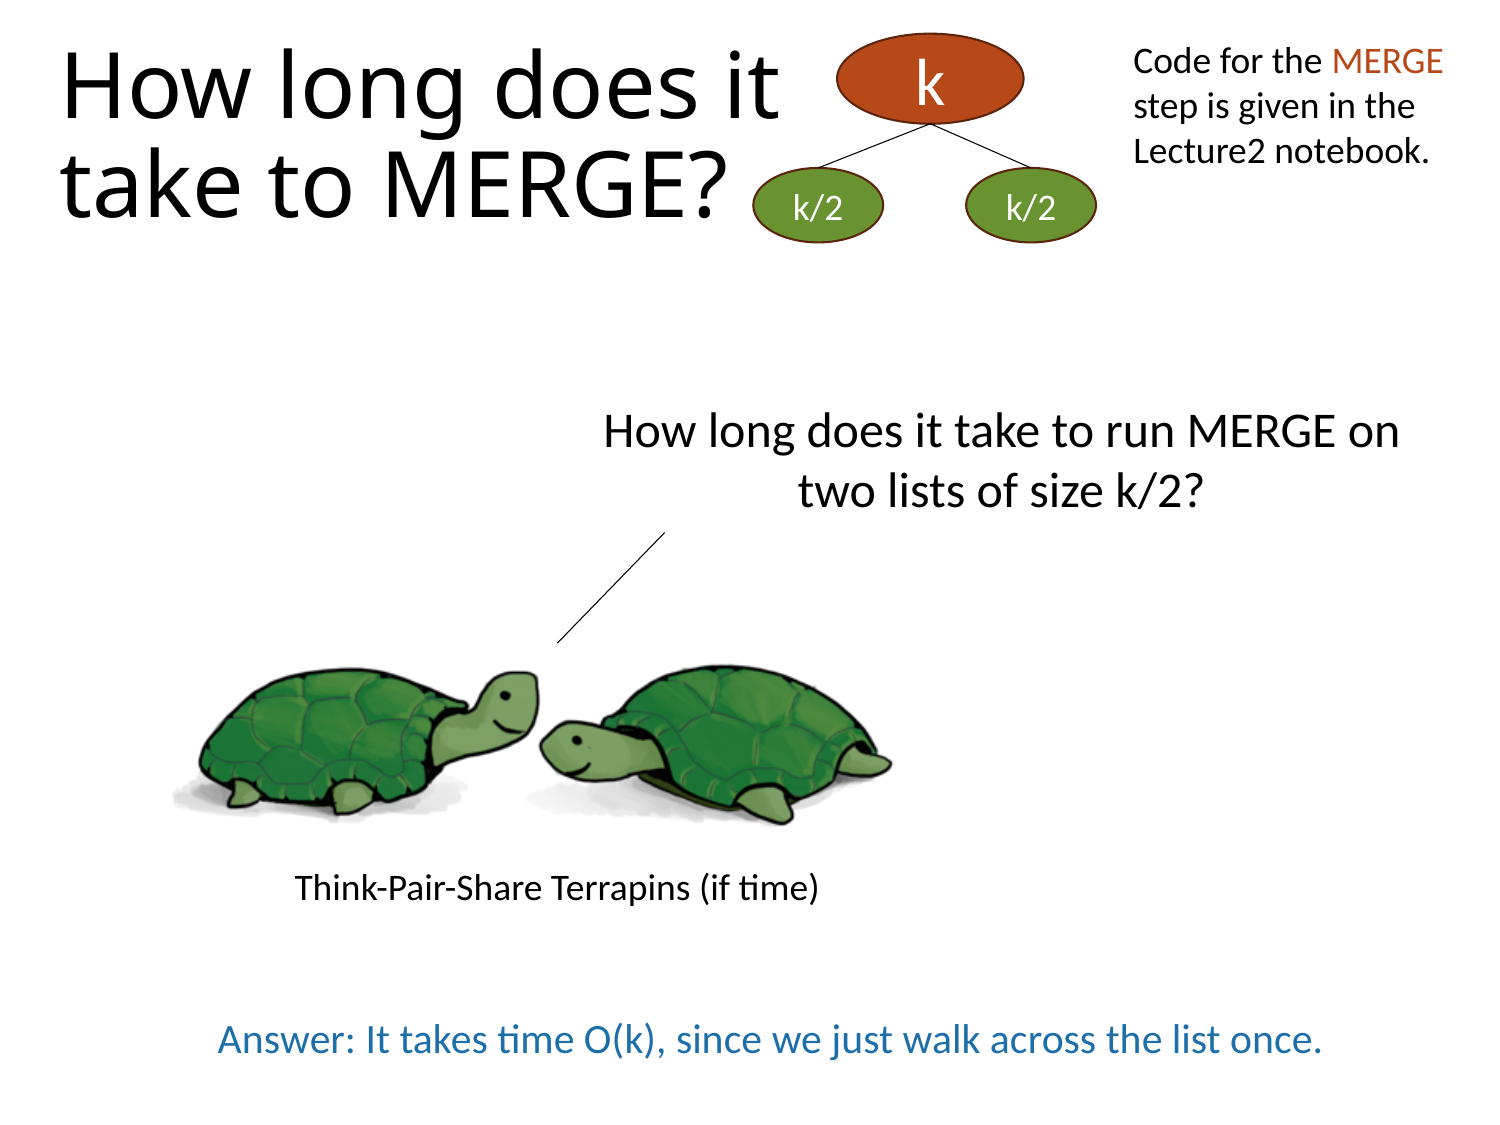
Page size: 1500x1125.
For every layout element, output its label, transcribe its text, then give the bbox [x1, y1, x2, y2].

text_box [557, 532, 665, 643]
text_box Think-Pair-Share Terrapins (if time) [26, 855, 1089, 916]
text_box Code for the MERGE step is given in the Lecture2 notebook. [1118, 28, 1464, 178]
title How long does it take to MERGE? [44, 0, 850, 277]
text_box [753, 33, 1096, 243]
text_box How long does it take to run MERGE on two lists of size k/2? [557, 389, 1447, 525]
text_box Answer: It takes time O(k), since we just walk across the list once. [202, 1004, 1434, 1069]
picture [160, 589, 903, 871]
